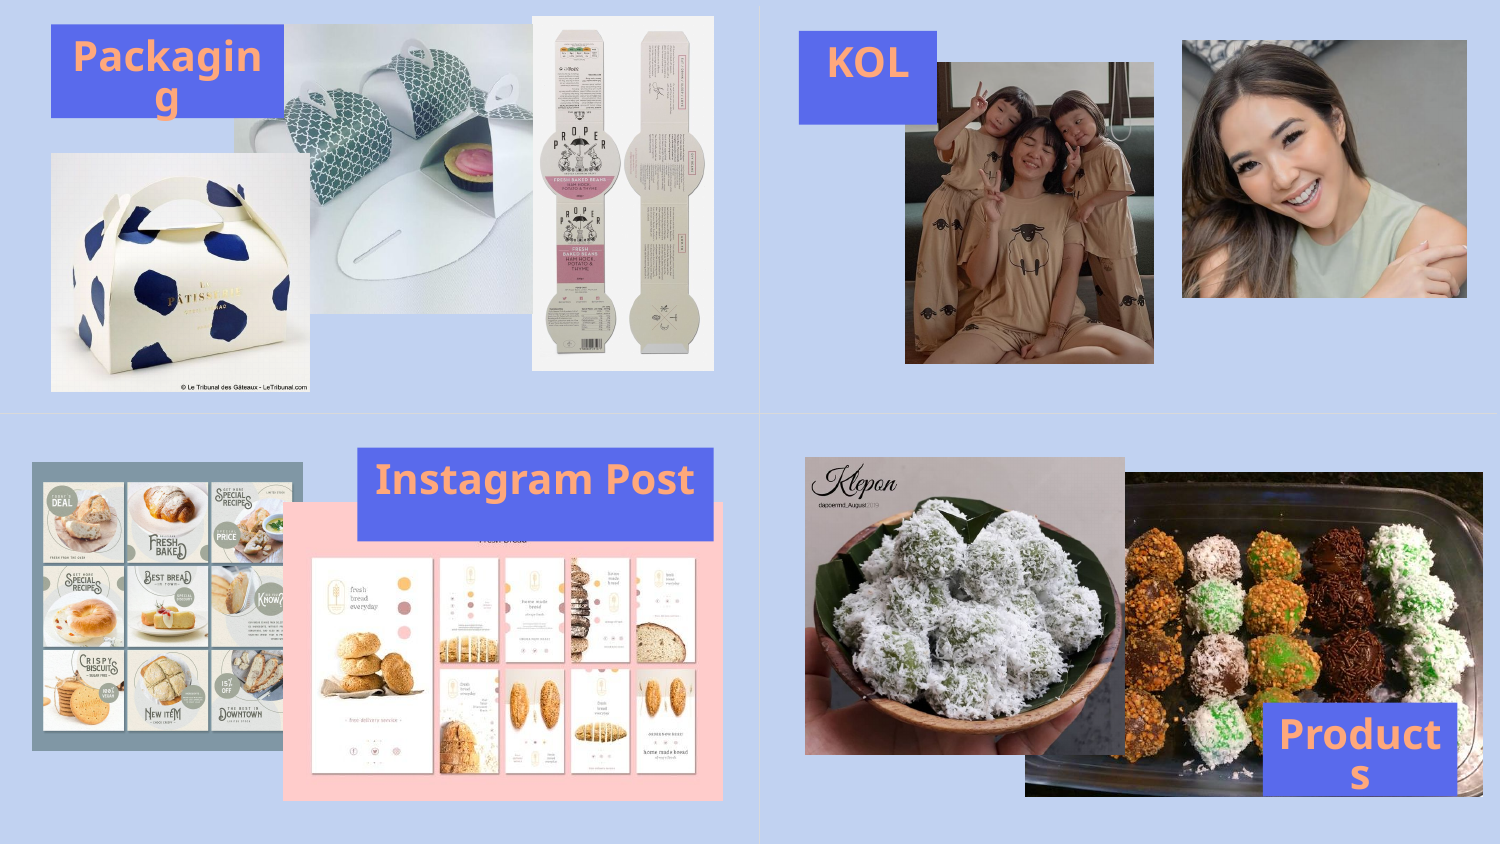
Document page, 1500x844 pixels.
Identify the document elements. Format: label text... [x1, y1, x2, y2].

picture [50, 16, 714, 392]
picture [805, 457, 1483, 797]
picture [905, 61, 1155, 365]
picture [32, 461, 723, 801]
title KOL [798, 30, 937, 125]
title Packaging [51, 24, 232, 119]
title Instagram Post [357, 447, 714, 501]
picture [1182, 40, 1467, 298]
